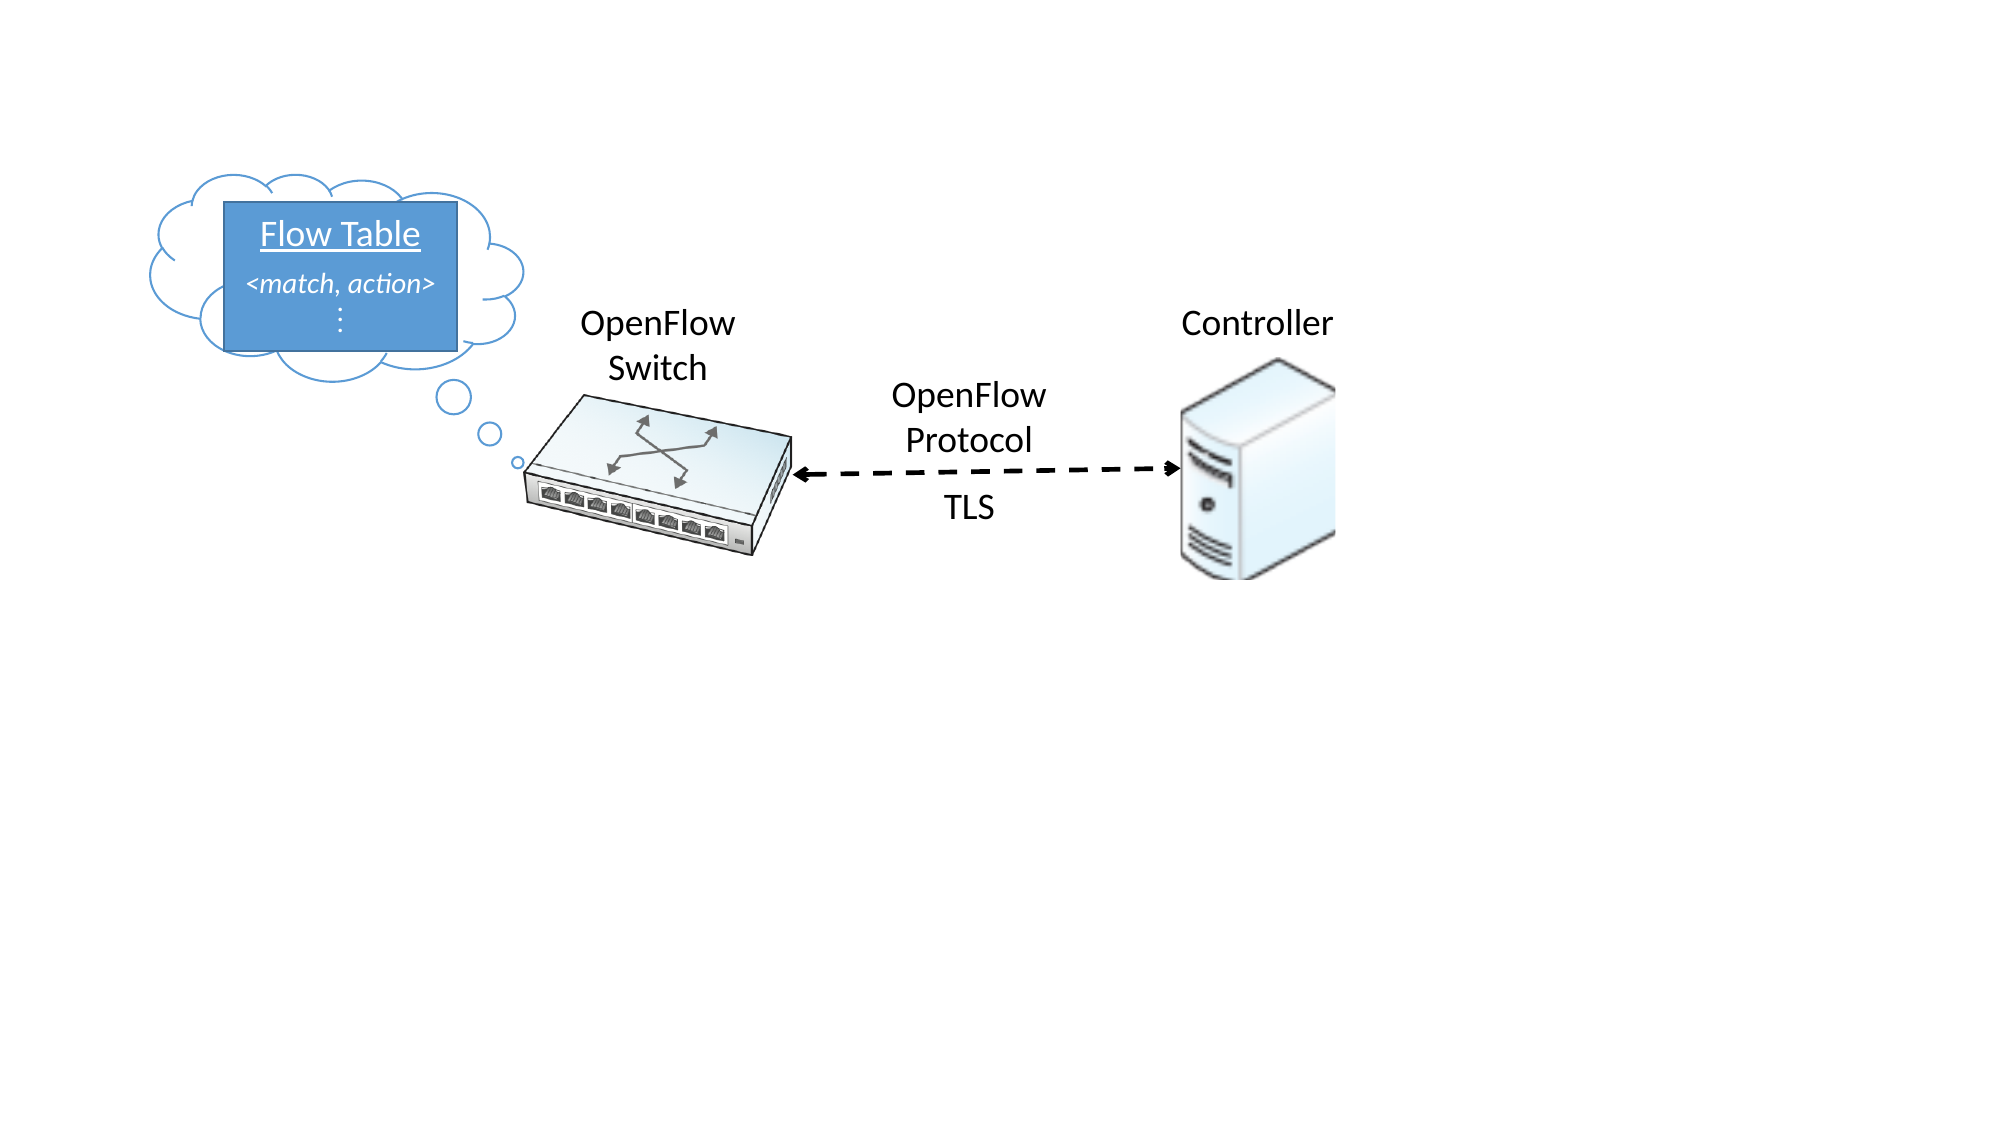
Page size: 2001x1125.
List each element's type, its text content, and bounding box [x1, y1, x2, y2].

text_box [510, 455, 523, 470]
text_box [477, 421, 503, 447]
text_box OpenFlow Protocol [876, 362, 1062, 468]
picture [1180, 357, 1336, 580]
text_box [792, 468, 1181, 475]
text_box OpenFlow Switch [565, 290, 751, 393]
picture [523, 393, 793, 556]
text_box [435, 378, 473, 416]
text_box TLS [928, 475, 1010, 535]
text_box Flow Table <match, action> . . . [223, 201, 458, 352]
text_box Controller [1166, 290, 1349, 351]
text_box [149, 173, 525, 383]
